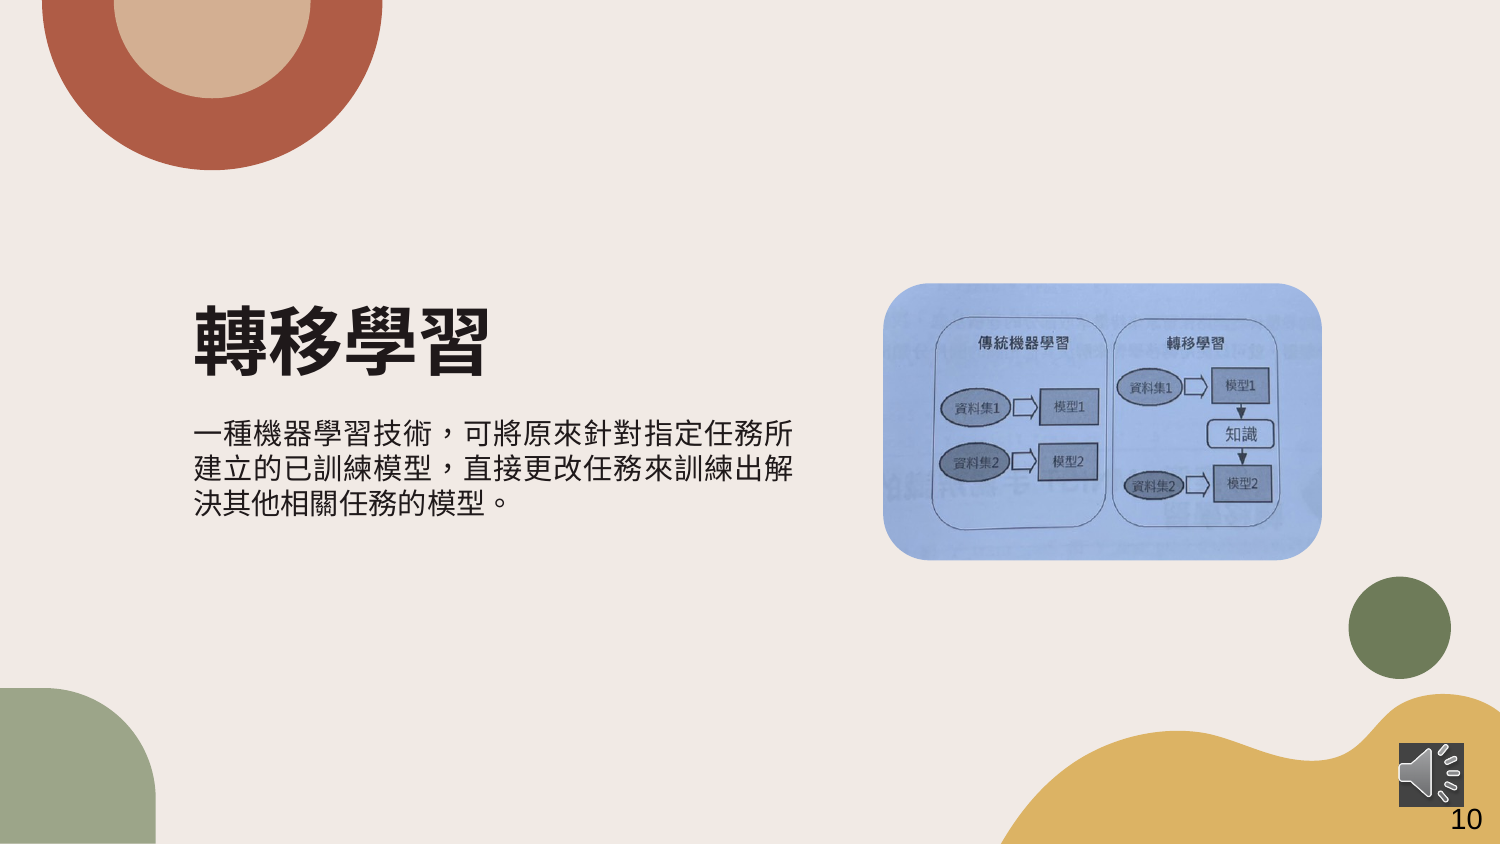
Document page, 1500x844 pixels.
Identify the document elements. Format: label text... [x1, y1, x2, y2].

text_box 10 [1435, 793, 1500, 843]
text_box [41, 0, 383, 171]
title 轉移學習 [178, 272, 736, 400]
subtitle 一種機器學習技術，可將原來針對指定任務所建立的已訓練模型，直接更改任務來訓練出解決其他相關任務的模型。 [178, 400, 809, 565]
text_box [881, 281, 1324, 563]
picture [1397, 741, 1465, 809]
text_box [1348, 576, 1451, 679]
